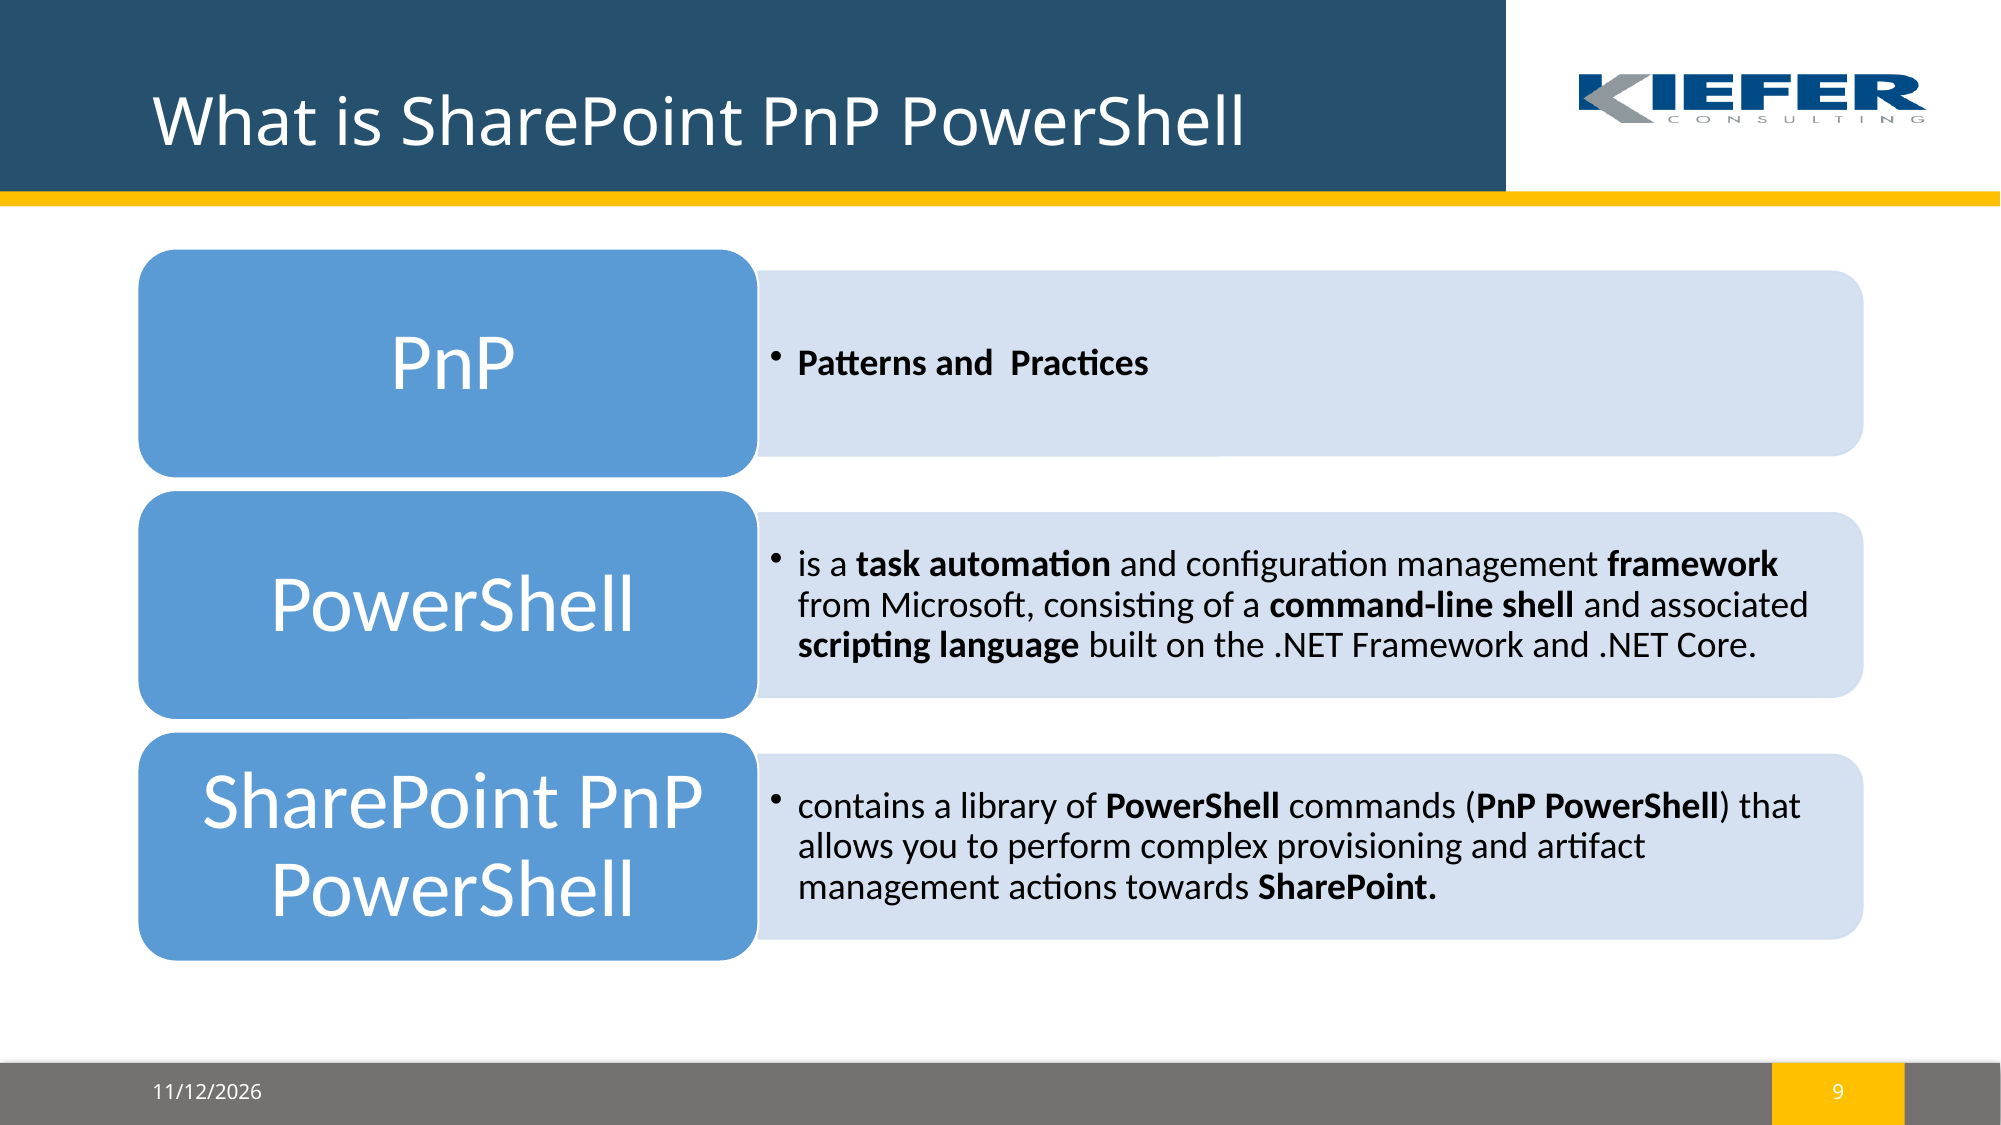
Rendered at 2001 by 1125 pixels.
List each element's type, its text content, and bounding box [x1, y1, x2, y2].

slide_number 9 [1772, 1063, 1905, 1123]
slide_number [137, 1063, 588, 1123]
title What is SharePoint PnP PowerShell [137, 50, 1492, 198]
picture [1537, 52, 1968, 146]
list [137, 248, 1863, 962]
